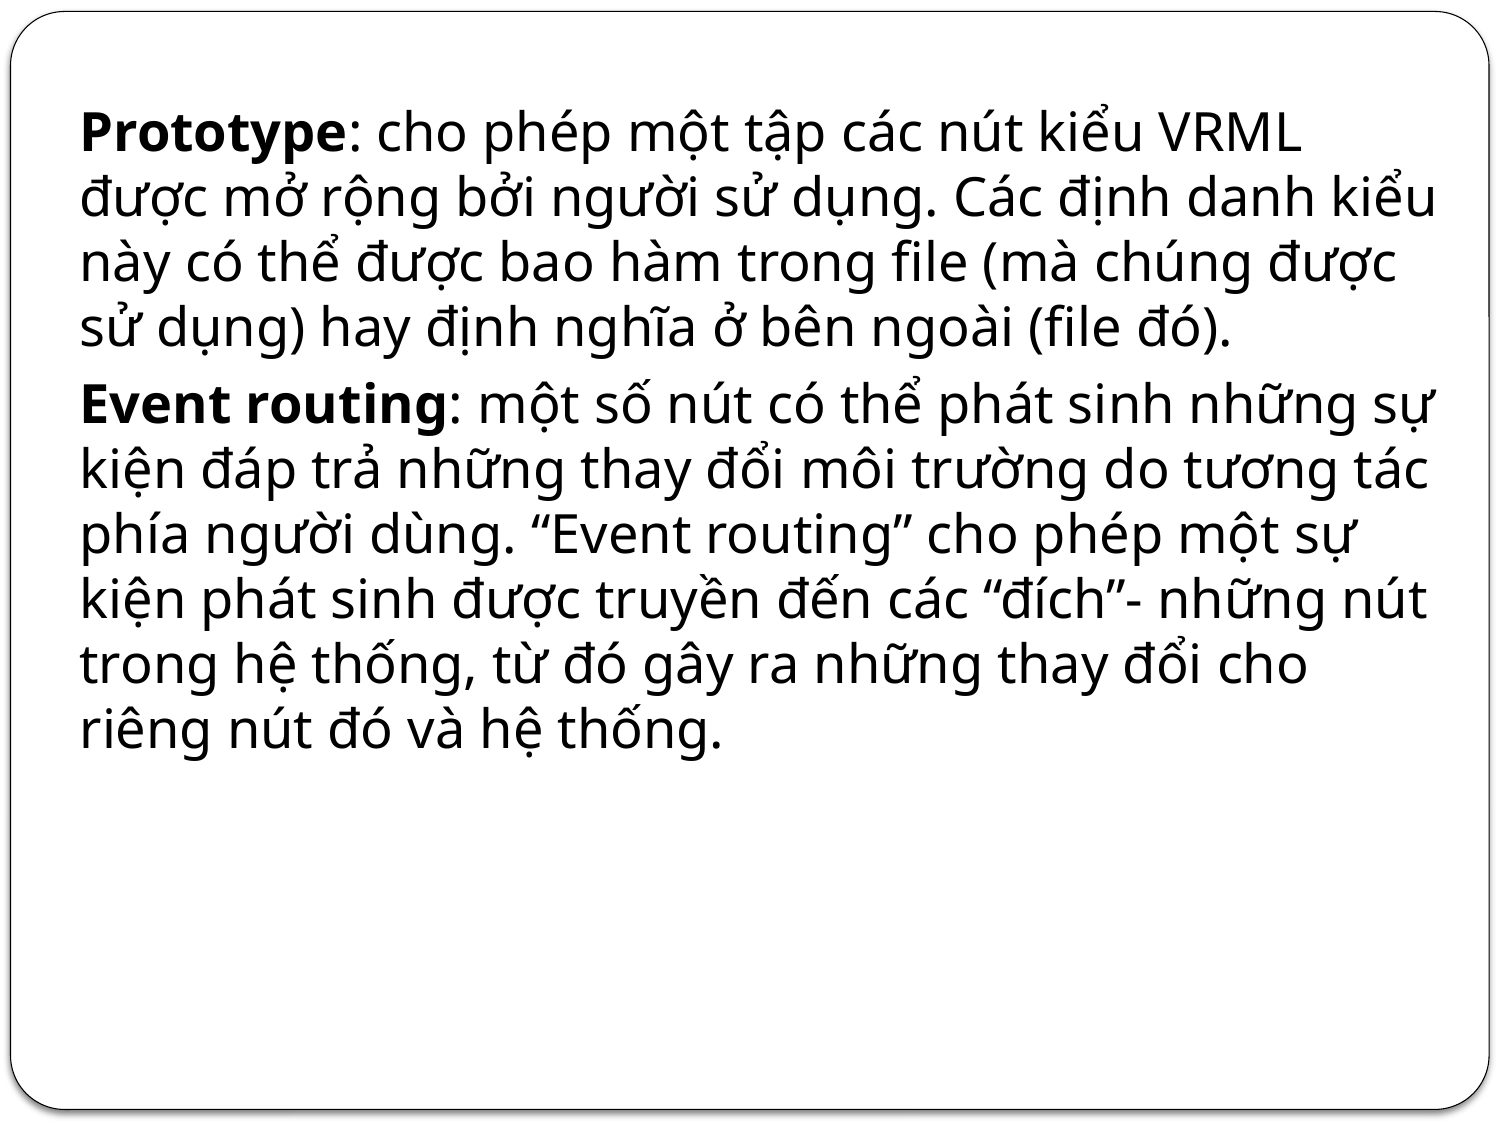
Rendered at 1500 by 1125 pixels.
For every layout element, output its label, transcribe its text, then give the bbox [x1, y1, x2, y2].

list Prototype: cho phép một tập các nút kiểu VRML được mở rộng bởi người sử dụng. Các định danh kiểu này có thể được bao hàm trong file (mà chúng được sử dụng) hay định nghĩa ở bên ngoài (file đó). Event routing: một số nút có thể phát sinh những sự kiện đáp trả những thay đổi môi trường do tương tác phía người dùng. “Event routing” cho phép một sự kiện phát sinh được truyền đến các “đích”- những nút trong hệ thống, từ đó gây ra những thay đổi cho riêng nút đó và hệ thống. [64, 90, 1459, 1047]
